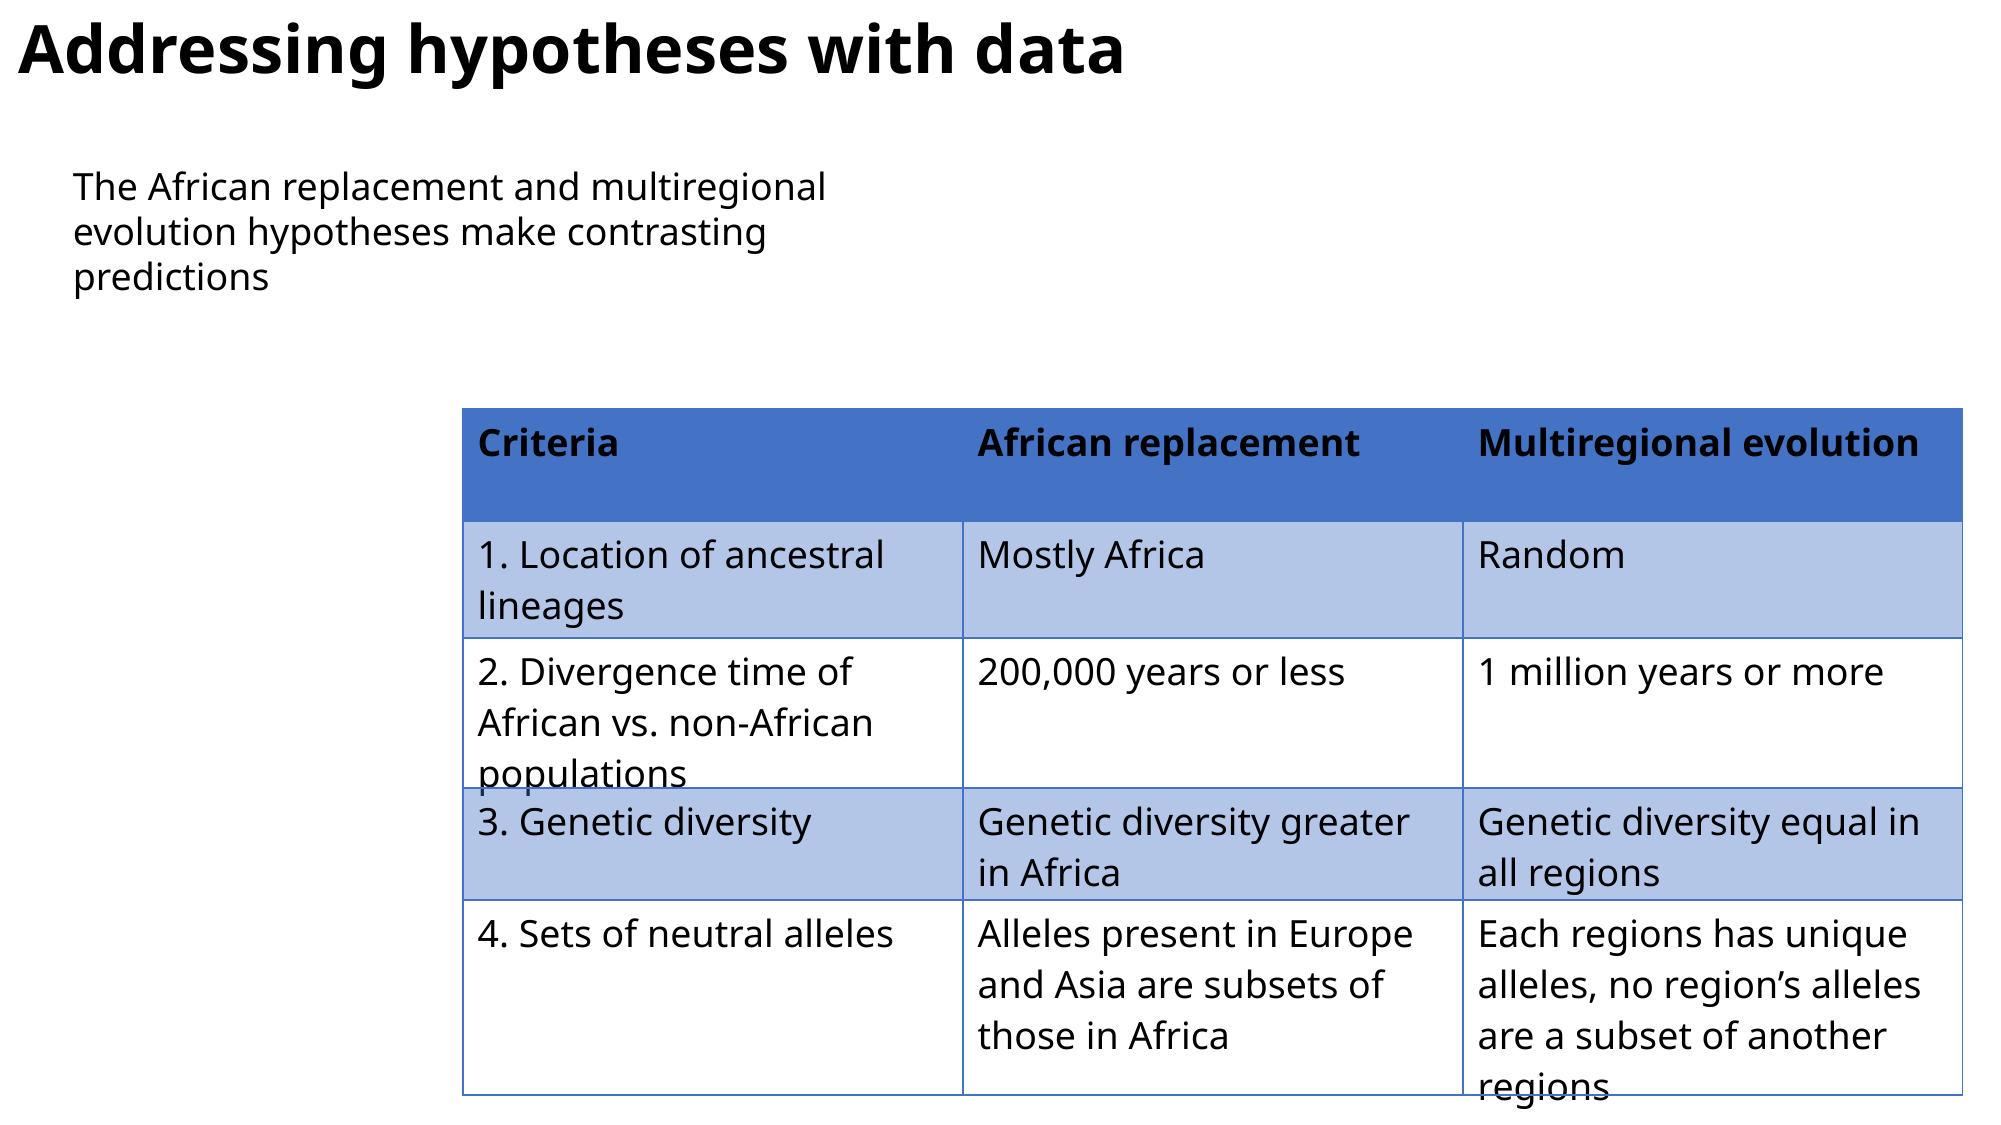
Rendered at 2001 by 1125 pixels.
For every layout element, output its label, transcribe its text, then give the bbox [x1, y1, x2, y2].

table_cell Genetic diversity greater in Africa [964, 789, 1462, 899]
table_cell Genetic diversity equal in all regions [1464, 789, 1962, 899]
text_box The African replacement and multiregional evolution hypotheses make contrasting predictions [58, 155, 868, 306]
table_cell 1 million years or more [1464, 639, 1962, 787]
table_header African replacement [964, 410, 1462, 520]
table_cell Each regions has unique alleles, no region’s alleles are a subset of another regions [1464, 901, 1962, 1094]
text_box Addressing hypotheses with data [3, 0, 1143, 95]
table_cell Mostly Africa [964, 522, 1462, 637]
table_cell 2. Divergence time of African vs. non-African populations [464, 639, 962, 787]
table_cell 3. Genetic diversity [464, 789, 962, 899]
table_cell 4. Sets of neutral alleles [464, 901, 962, 1094]
table_header Criteria [464, 410, 962, 520]
table_header Multiregional evolution [1464, 410, 1962, 520]
table_cell 200,000 years or less [964, 639, 1462, 787]
table_cell Alleles present in Europe and Asia are subsets of those in Africa [964, 901, 1462, 1094]
table_cell Random [1464, 522, 1962, 637]
table_cell 1. Location of ancestral lineages [464, 522, 962, 637]
